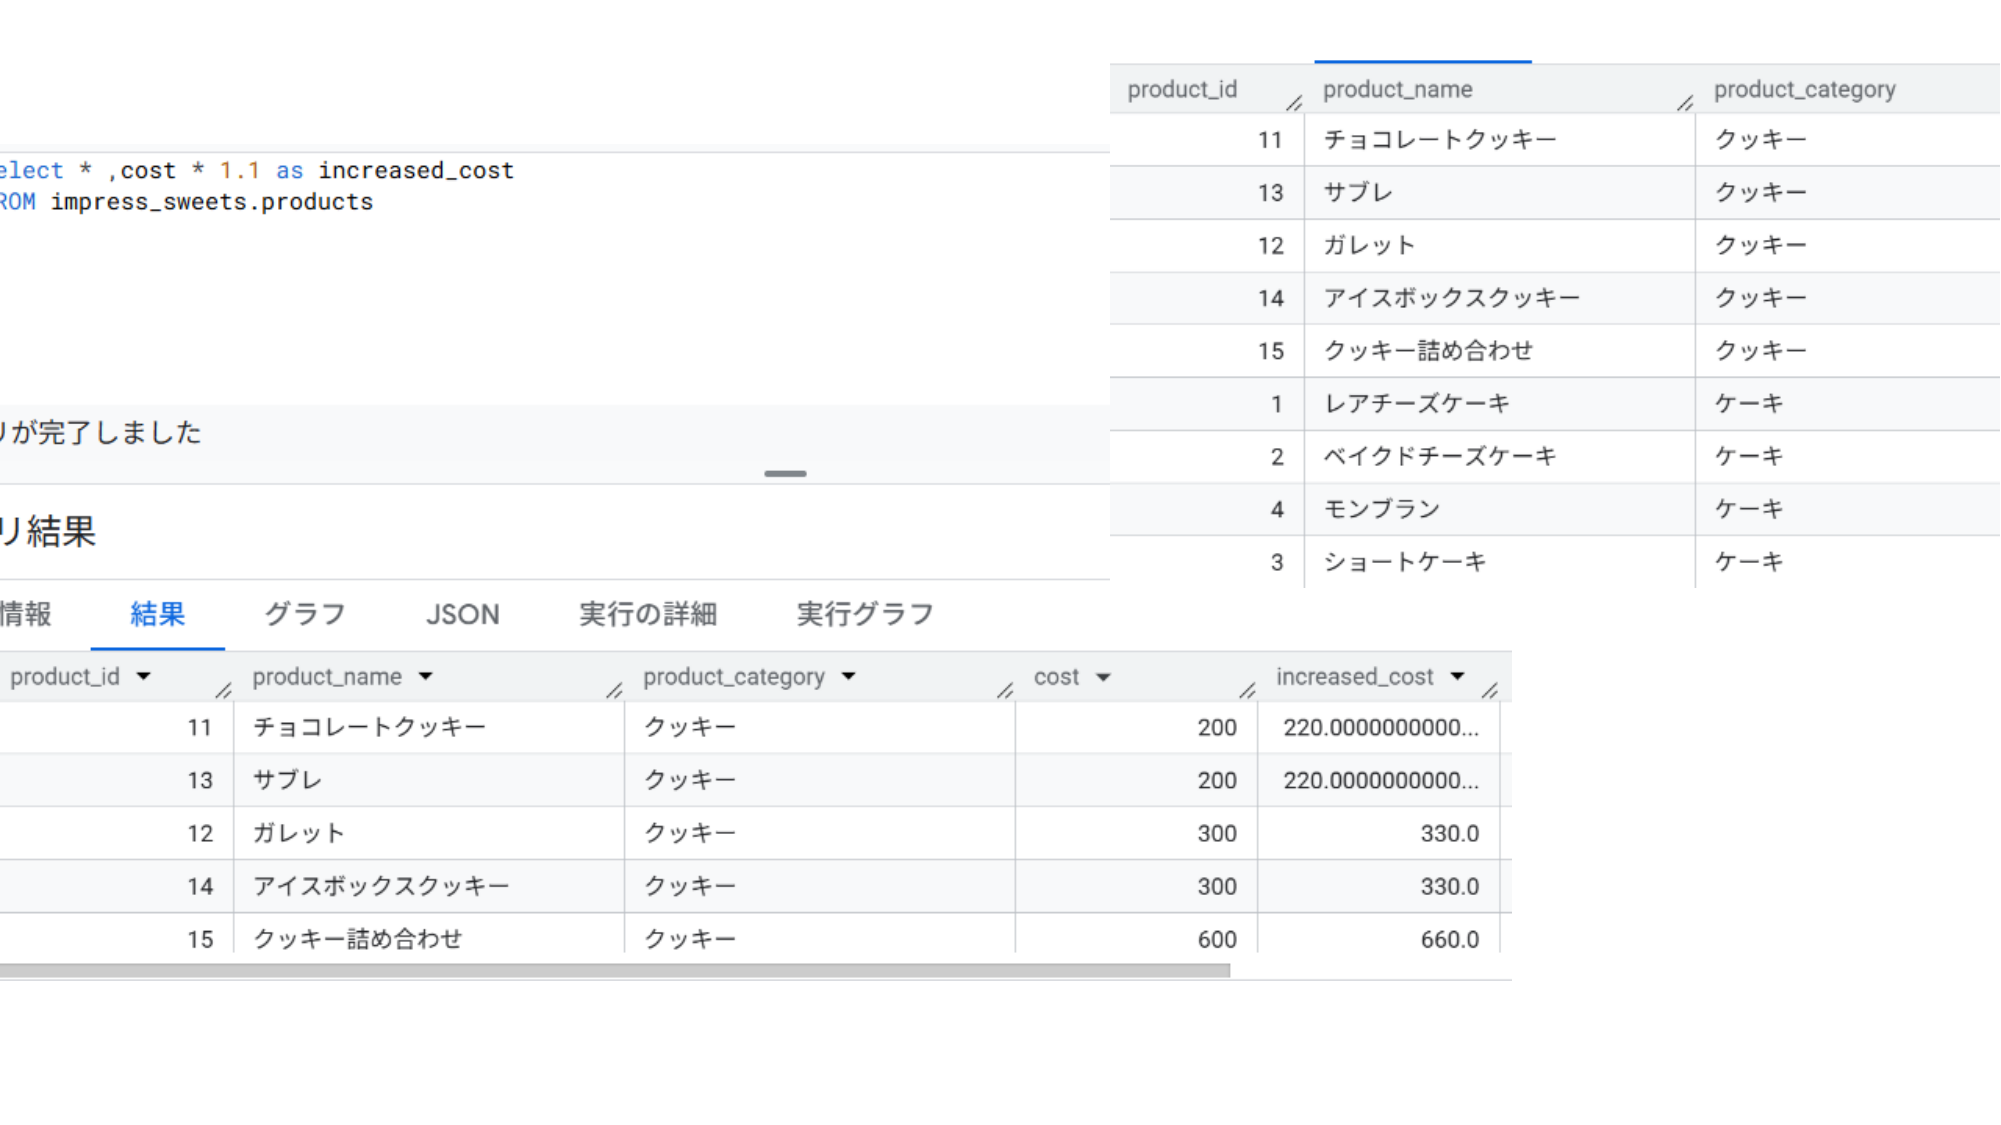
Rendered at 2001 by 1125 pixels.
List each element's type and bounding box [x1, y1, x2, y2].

picture [0, 59, 2000, 981]
